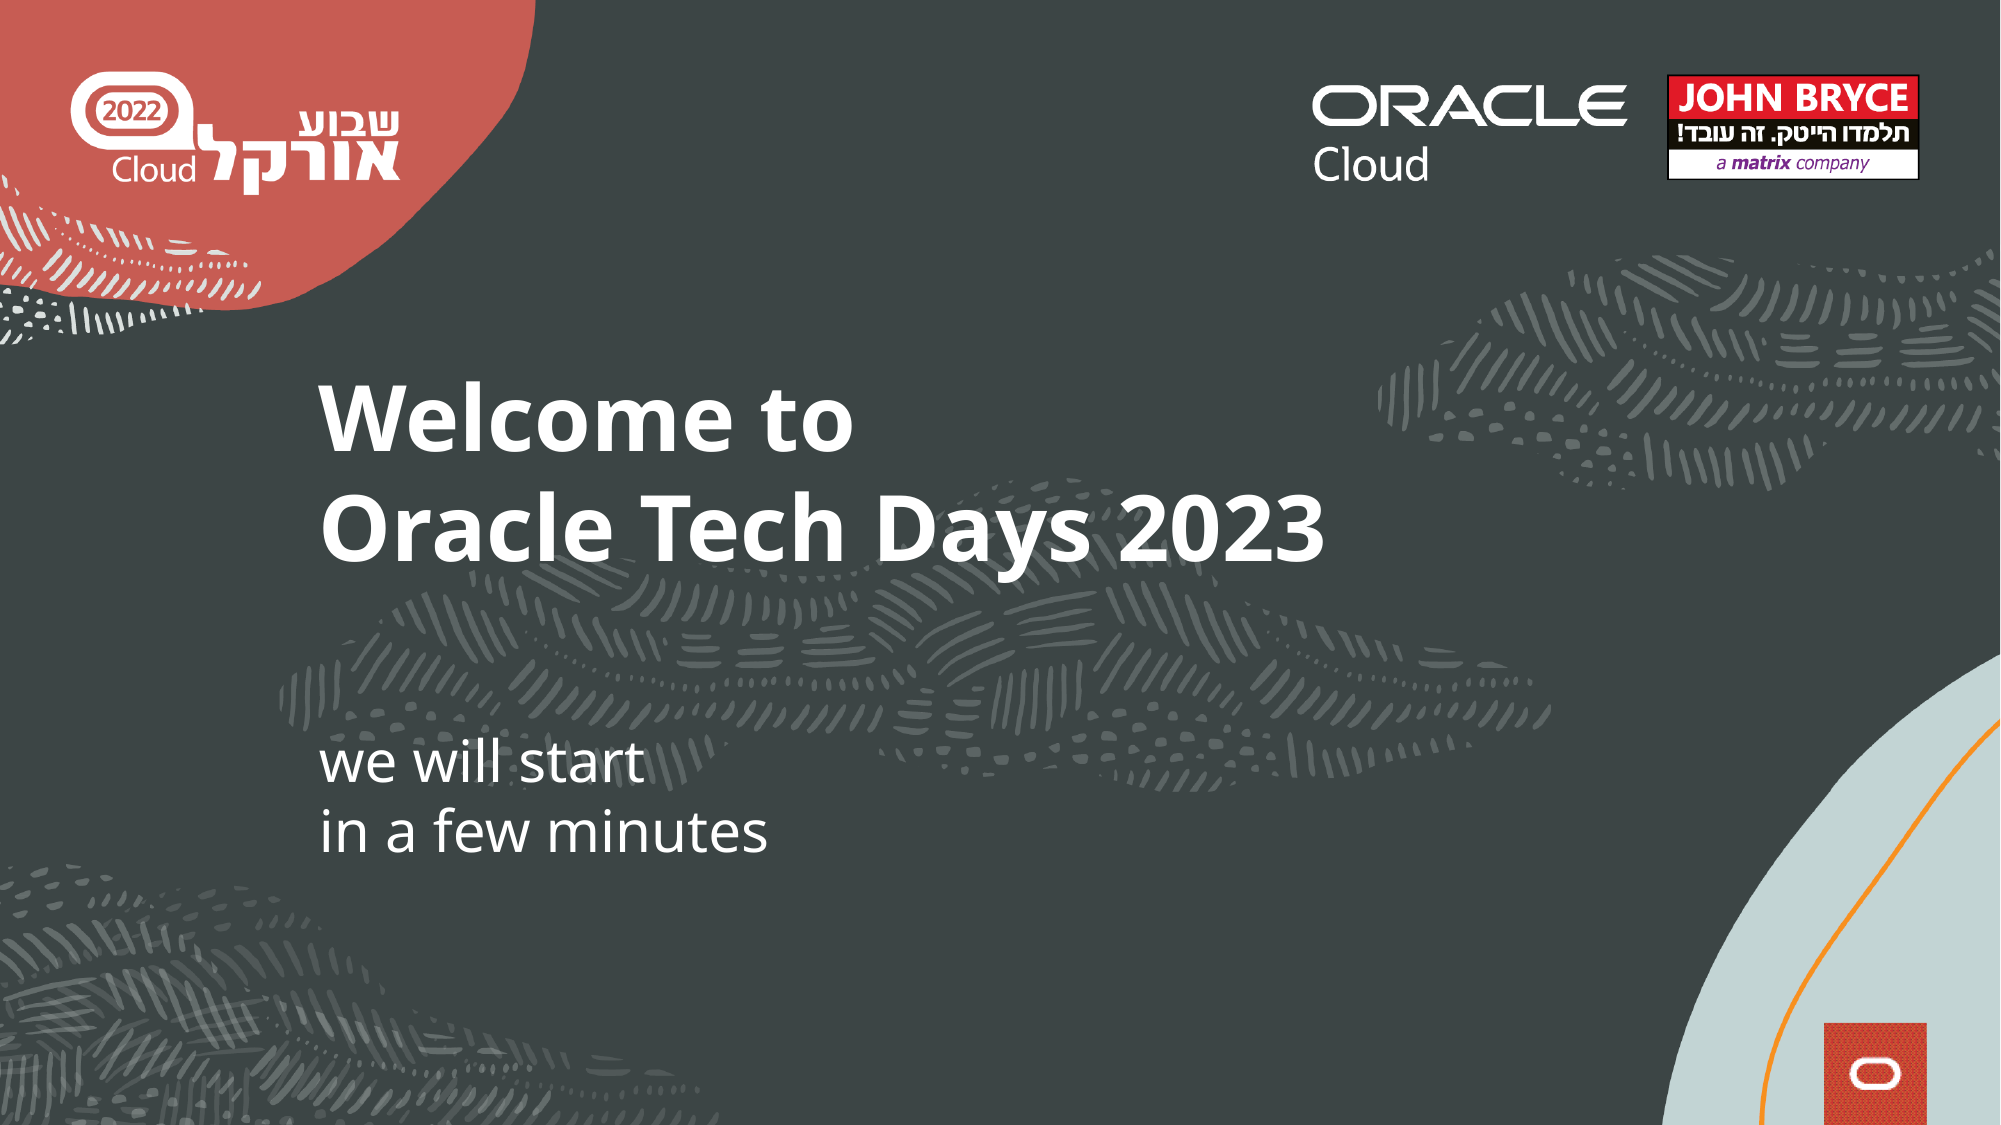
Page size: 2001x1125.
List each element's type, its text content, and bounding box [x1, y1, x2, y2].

picture [0, 0, 2001, 1125]
text_box Welcome to Oracle Tech Days 2023 [303, 352, 1518, 588]
text_box we will start in a few minutes [303, 716, 981, 872]
